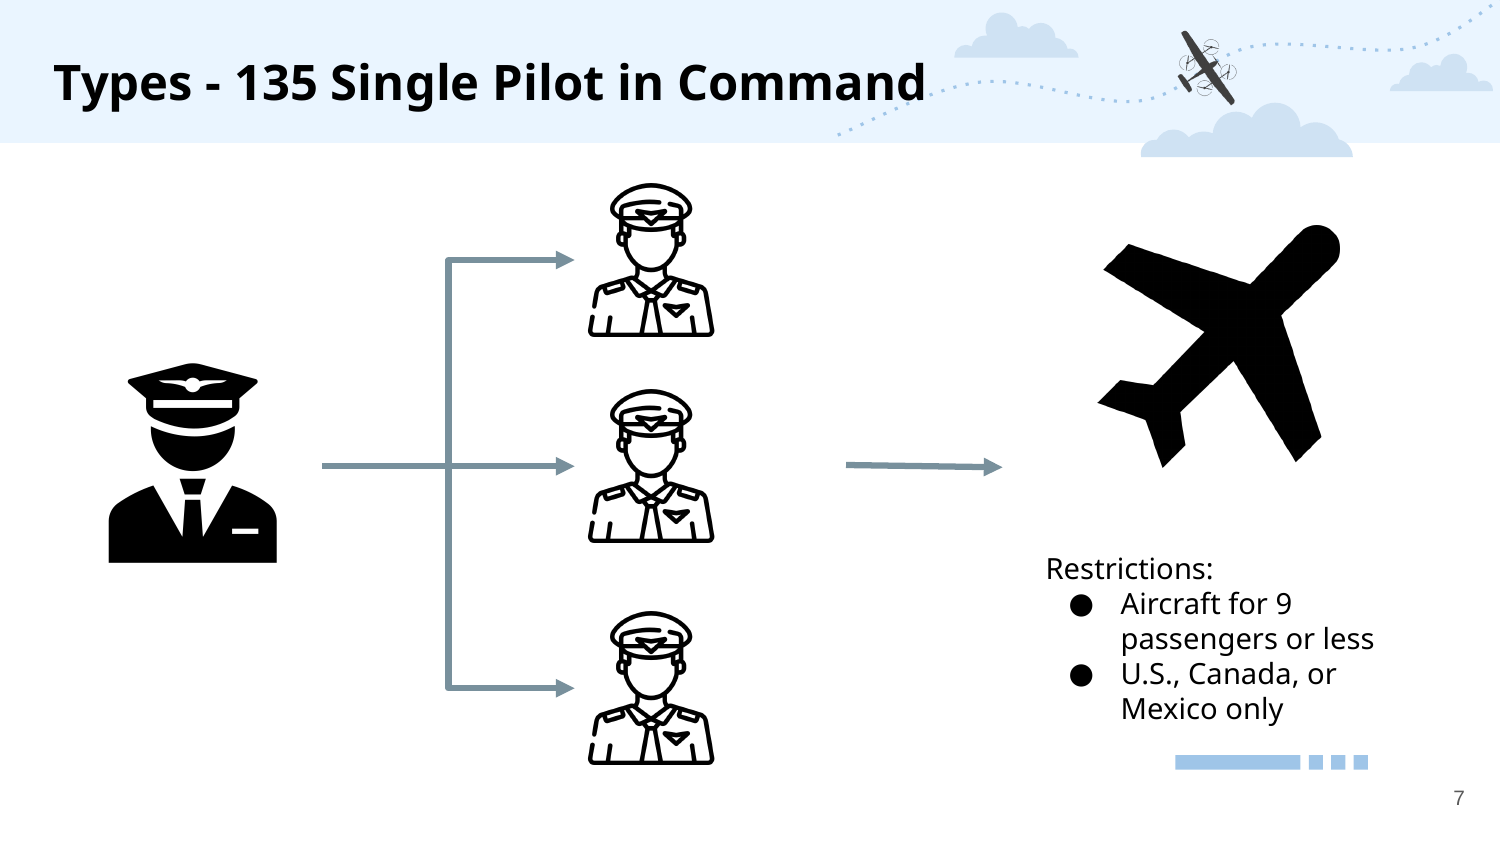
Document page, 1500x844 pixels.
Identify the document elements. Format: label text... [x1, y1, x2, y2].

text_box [321, 259, 575, 465]
picture [1096, 225, 1340, 468]
picture [574, 611, 729, 766]
picture [1169, 30, 1246, 105]
picture [575, 389, 729, 544]
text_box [321, 466, 575, 689]
title Types - 135 Single Pilot in Command [38, 36, 957, 131]
picture [574, 182, 729, 337]
slide_number ‹#› [1389, 764, 1480, 830]
text_box Restrictions: Aircraft for 9 passengers or less U.S., Canada, or Mexico only [1030, 535, 1452, 741]
picture [67, 338, 321, 594]
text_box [845, 464, 1003, 468]
